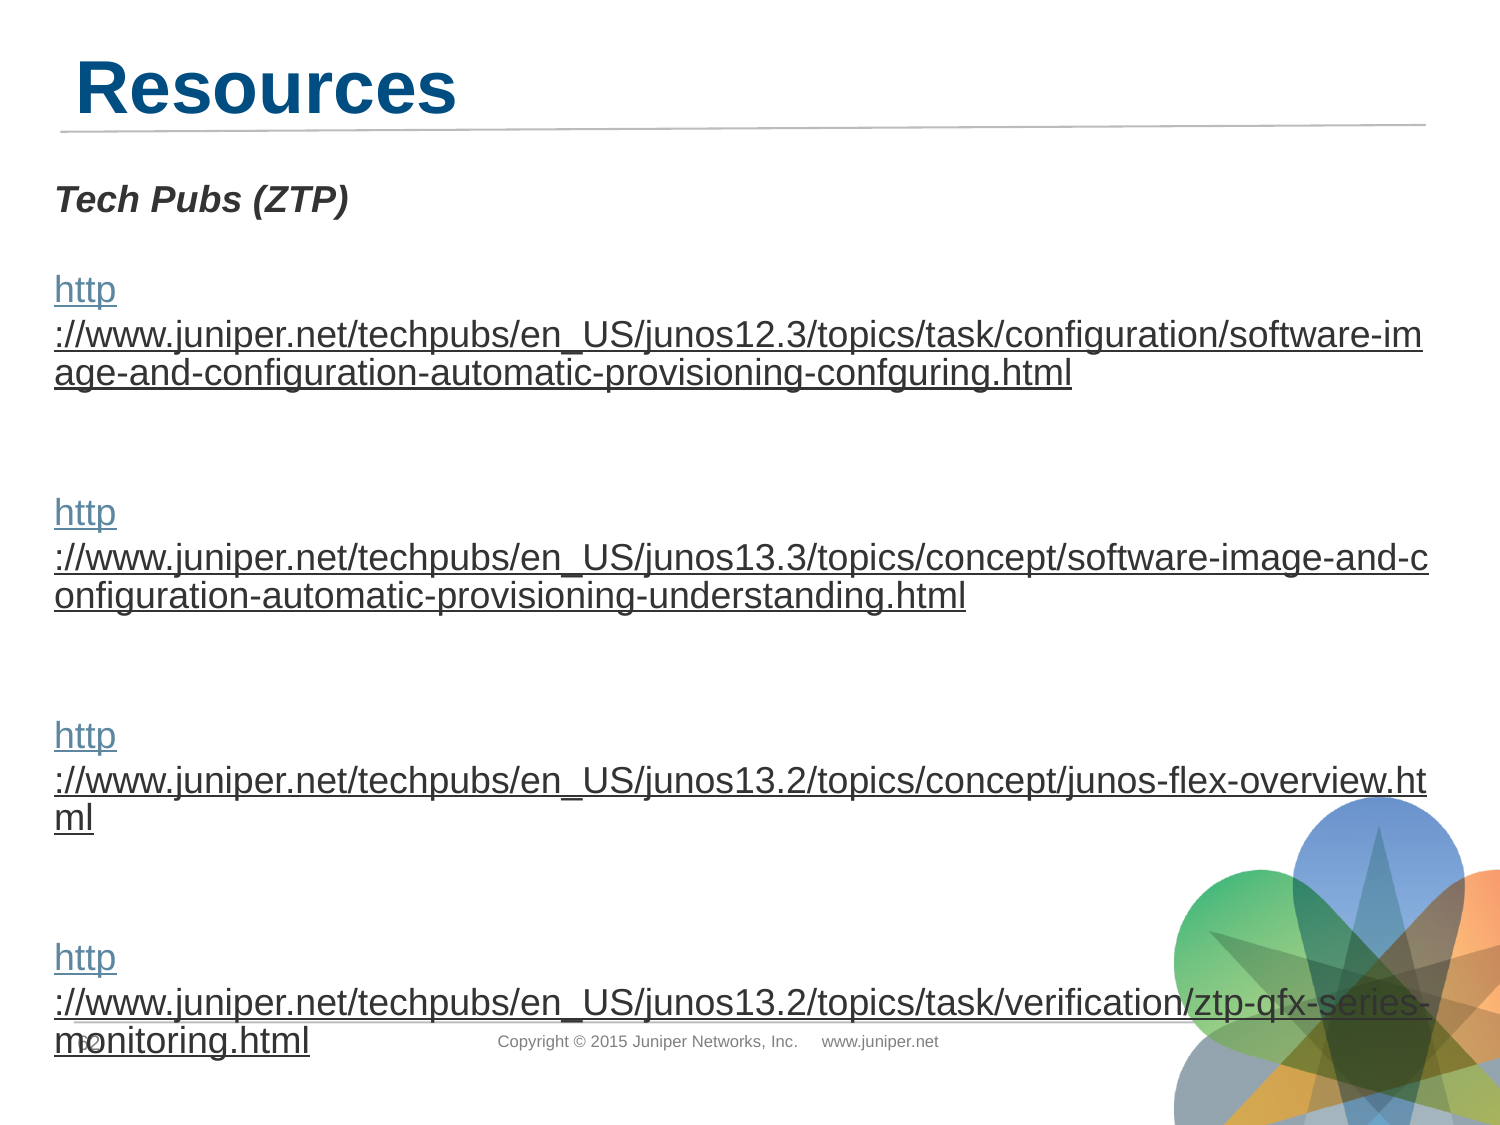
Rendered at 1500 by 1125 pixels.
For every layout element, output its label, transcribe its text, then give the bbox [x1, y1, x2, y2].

title Resources [60, 41, 1427, 125]
picture [1170, 794, 1500, 1125]
text_box [65, 162, 1500, 221]
text_box Tech Pubs (ZTP) http://www.juniper.net/techpubs/en_US/junos12.3/topics/task/configuration/software-image-and-configuration-automatic-provisioning-confguring.html http://www.juniper.net/techpubs/en_US/junos13.3/topics/concept/software-image-and-configuration-automatic-provisioning-understanding.html http://www.juniper.net/techpubs/en_US/junos13.2/topics/concept/junos-flex-overview.html http://www.juniper.net/techpubs/en_US/junos13.2/topics/task/verification/ztp-qfx-series-monitoring.html [39, 168, 1448, 963]
